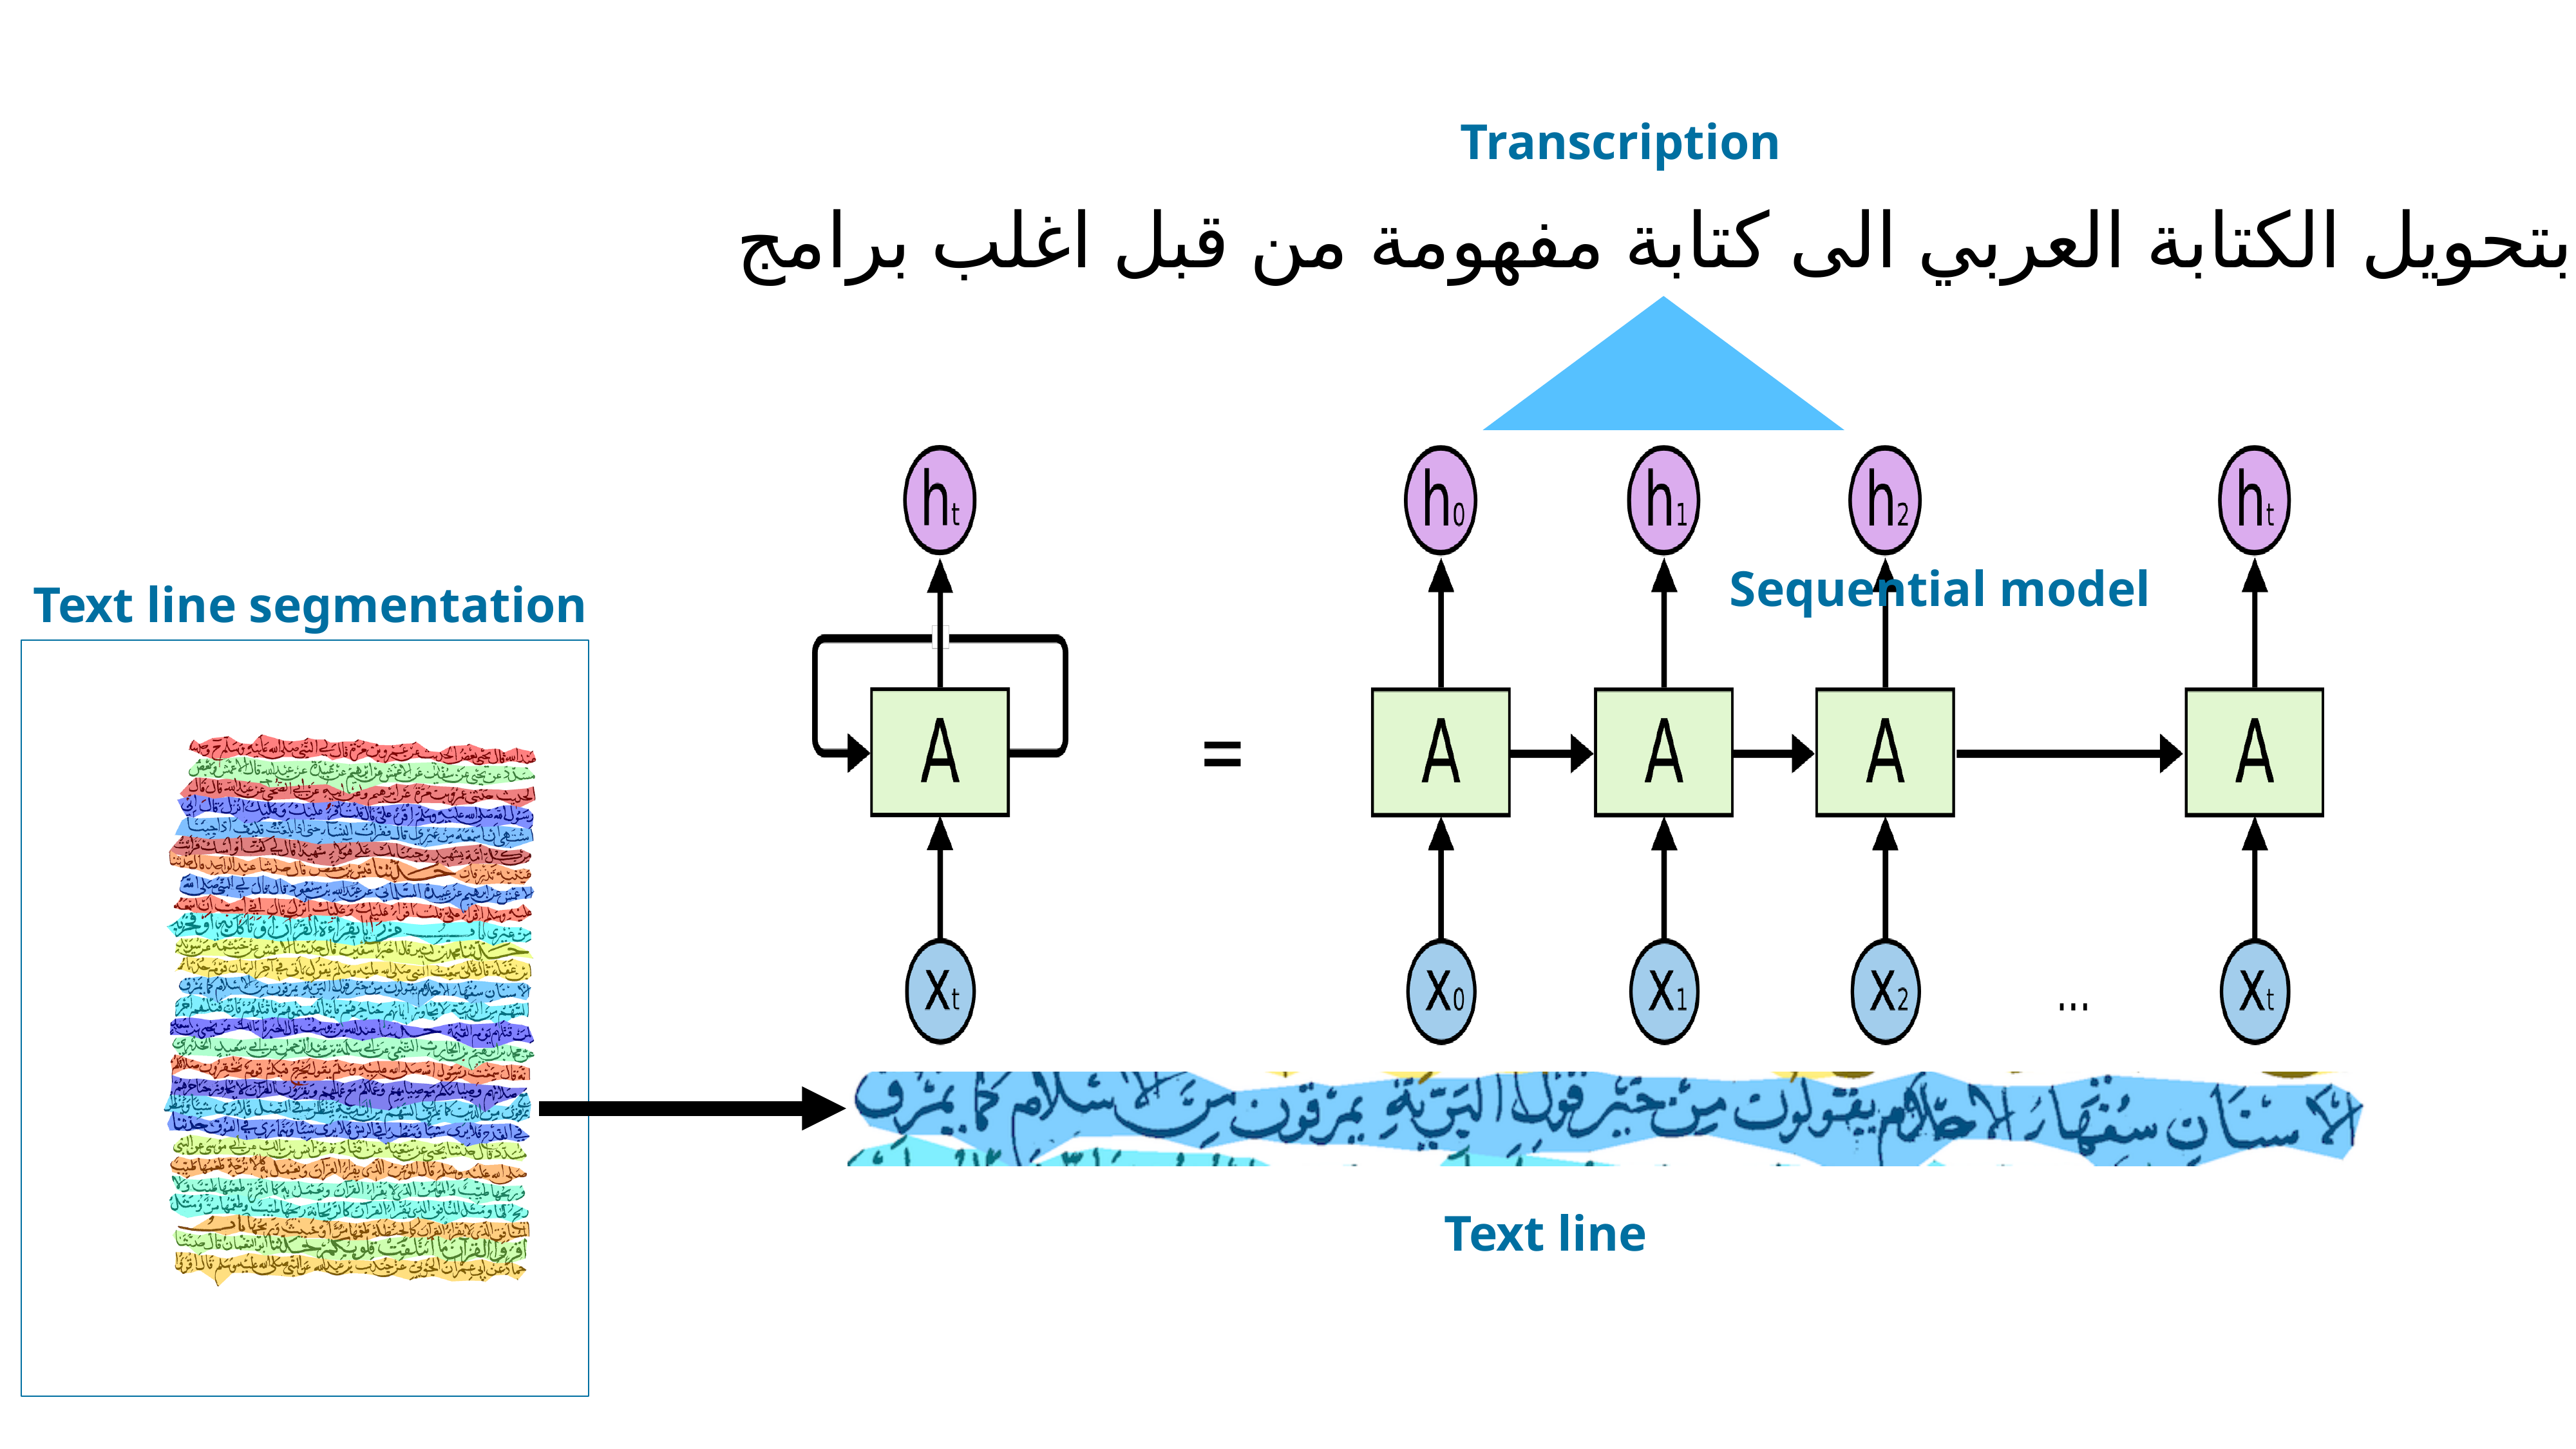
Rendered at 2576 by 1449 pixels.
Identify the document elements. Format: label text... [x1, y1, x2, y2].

picture [812, 445, 2324, 1046]
picture [23, 641, 589, 1395]
text_box [589, 1104, 847, 1113]
picture [848, 1072, 2367, 1167]
text_box Transcription [1450, 101, 1792, 179]
text_box بتحويل الكتابة العربي الى كتابة مفهومة من قبل اغلب برامج [730, 185, 2576, 289]
text_box Text line segmentation [23, 564, 598, 642]
text_box [1482, 296, 1845, 430]
text_box Text line [1434, 1193, 1658, 1271]
